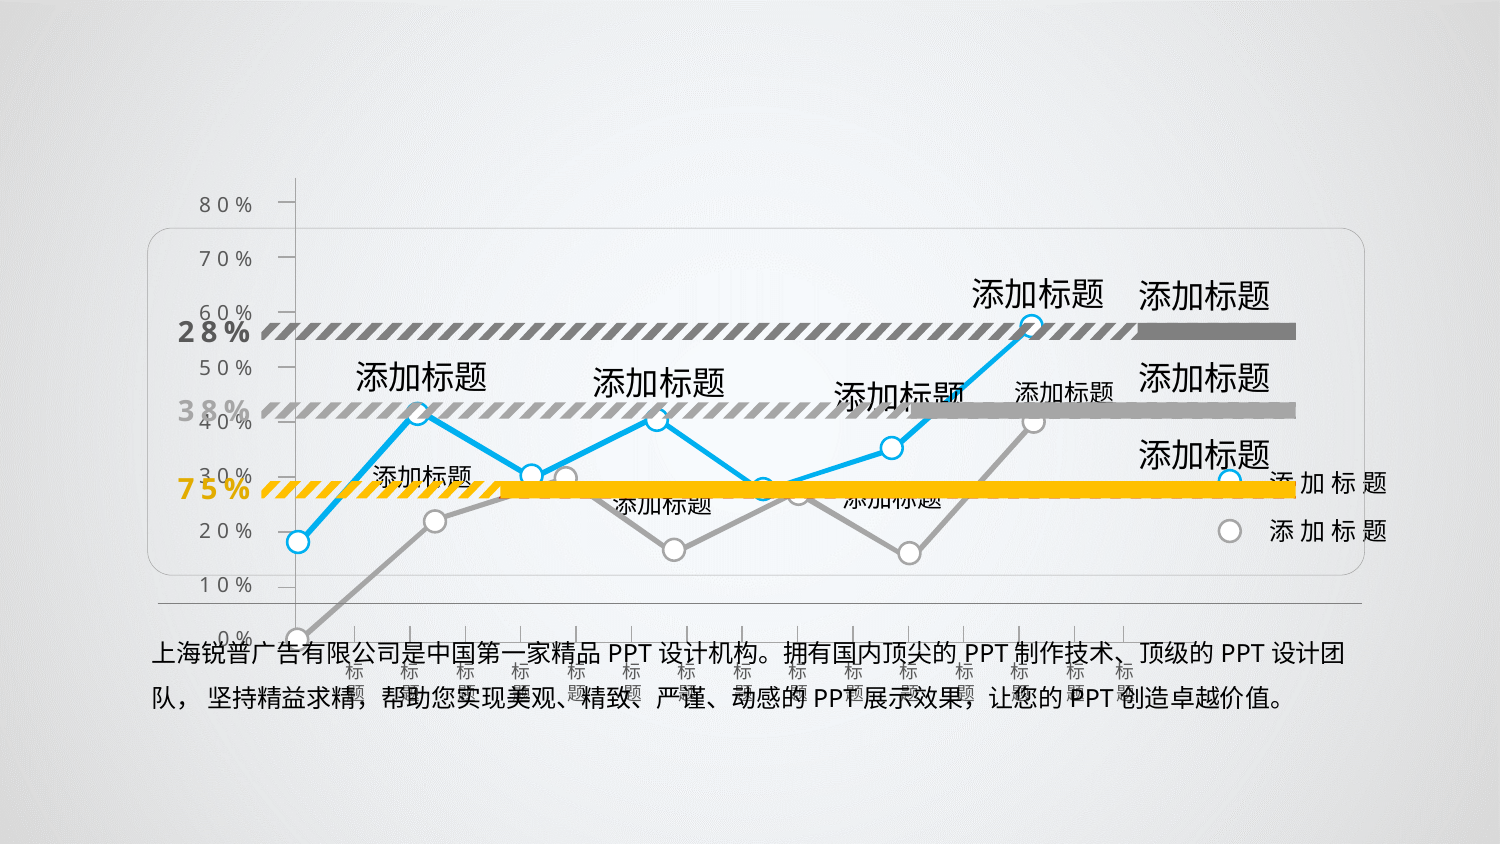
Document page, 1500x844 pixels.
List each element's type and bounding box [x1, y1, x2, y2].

text_box [179, 576, 286, 603]
text_box [147, 228, 1365, 576]
text_box [1365, 460, 1408, 506]
picture [0, 0, 1500, 844]
text_box [179, 177, 296, 228]
text_box [286, 576, 1045, 603]
text_box [136, 603, 1379, 722]
text_box [1365, 507, 1408, 554]
